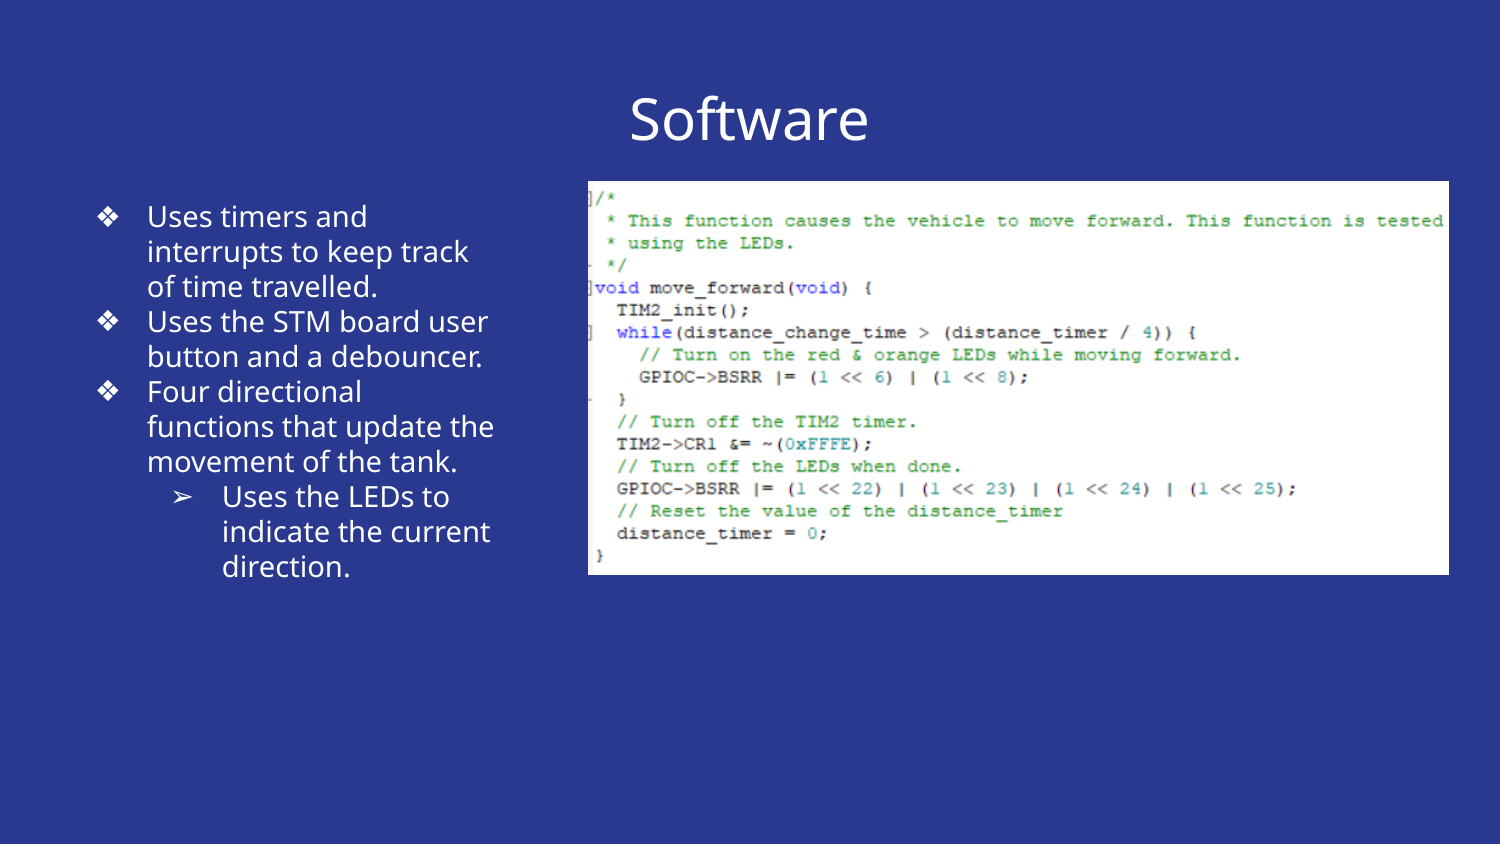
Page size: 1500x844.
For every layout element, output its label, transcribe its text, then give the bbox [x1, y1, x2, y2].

text_box Uses timers and interrupts to keep track of time travelled. Uses the STM board user button and a debouncer. Four directional functions that update the movement of the tank. Uses the LEDs to indicate the current direction. [56, 183, 511, 598]
picture [587, 180, 1450, 575]
title Software [51, 67, 1449, 167]
